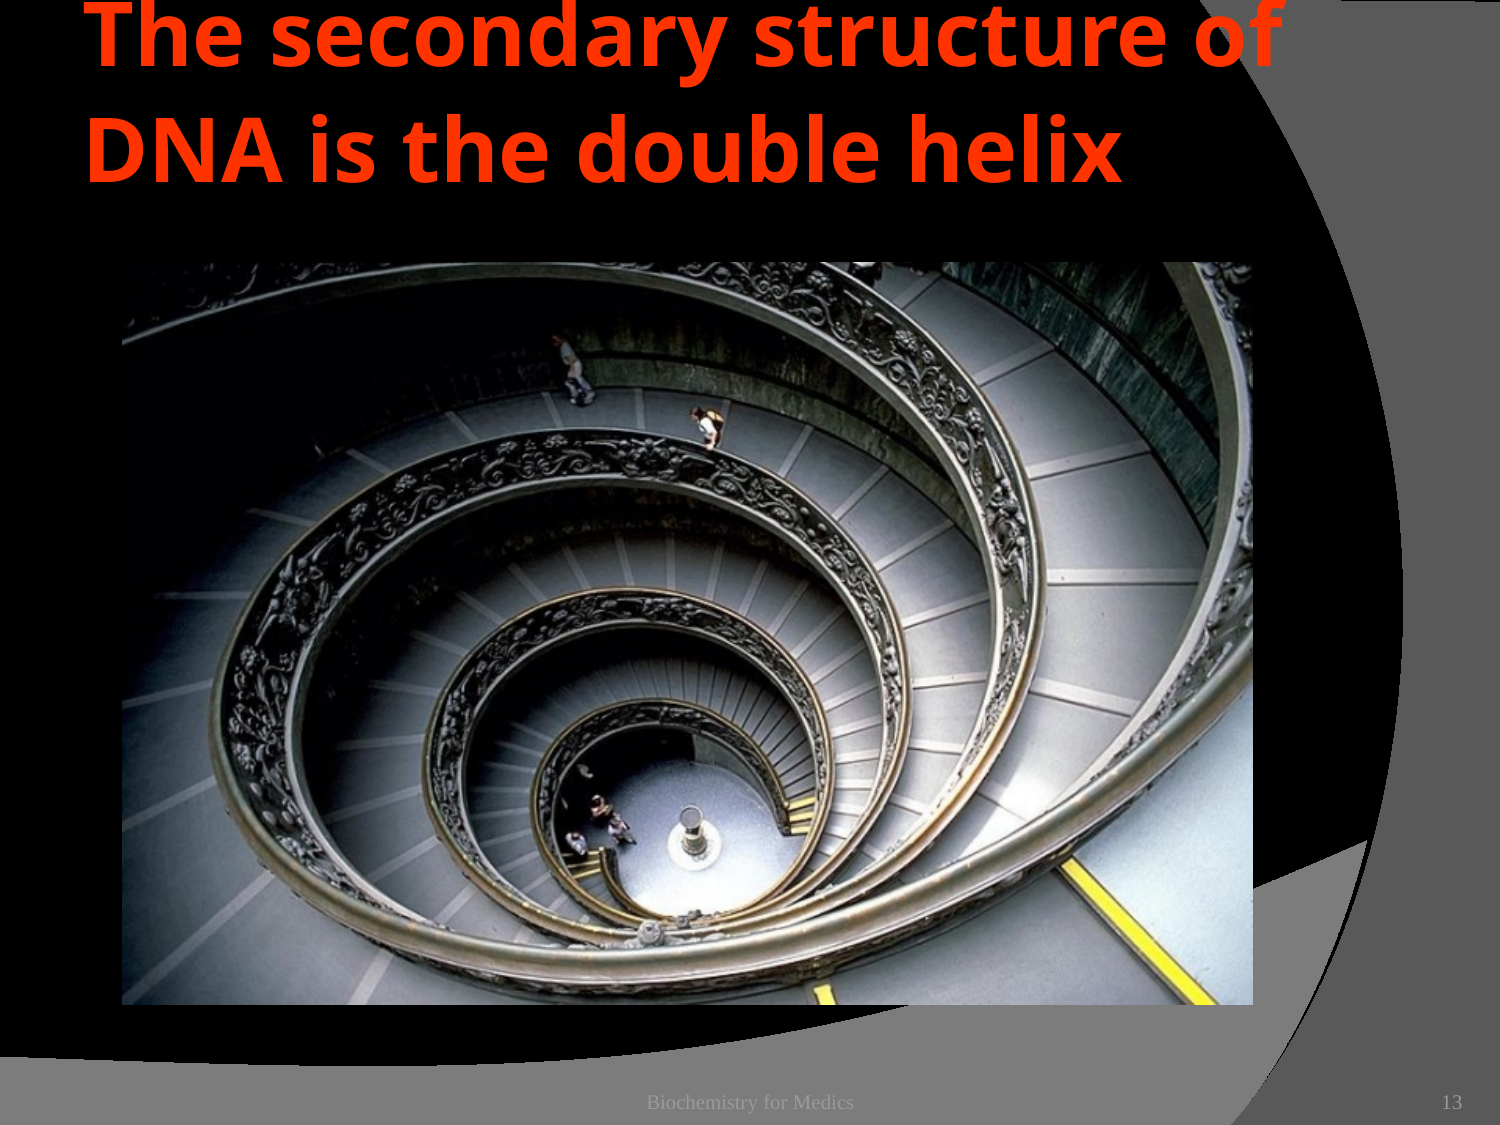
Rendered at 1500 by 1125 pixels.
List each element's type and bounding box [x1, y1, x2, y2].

text_box [0, 0, 1500, 1125]
